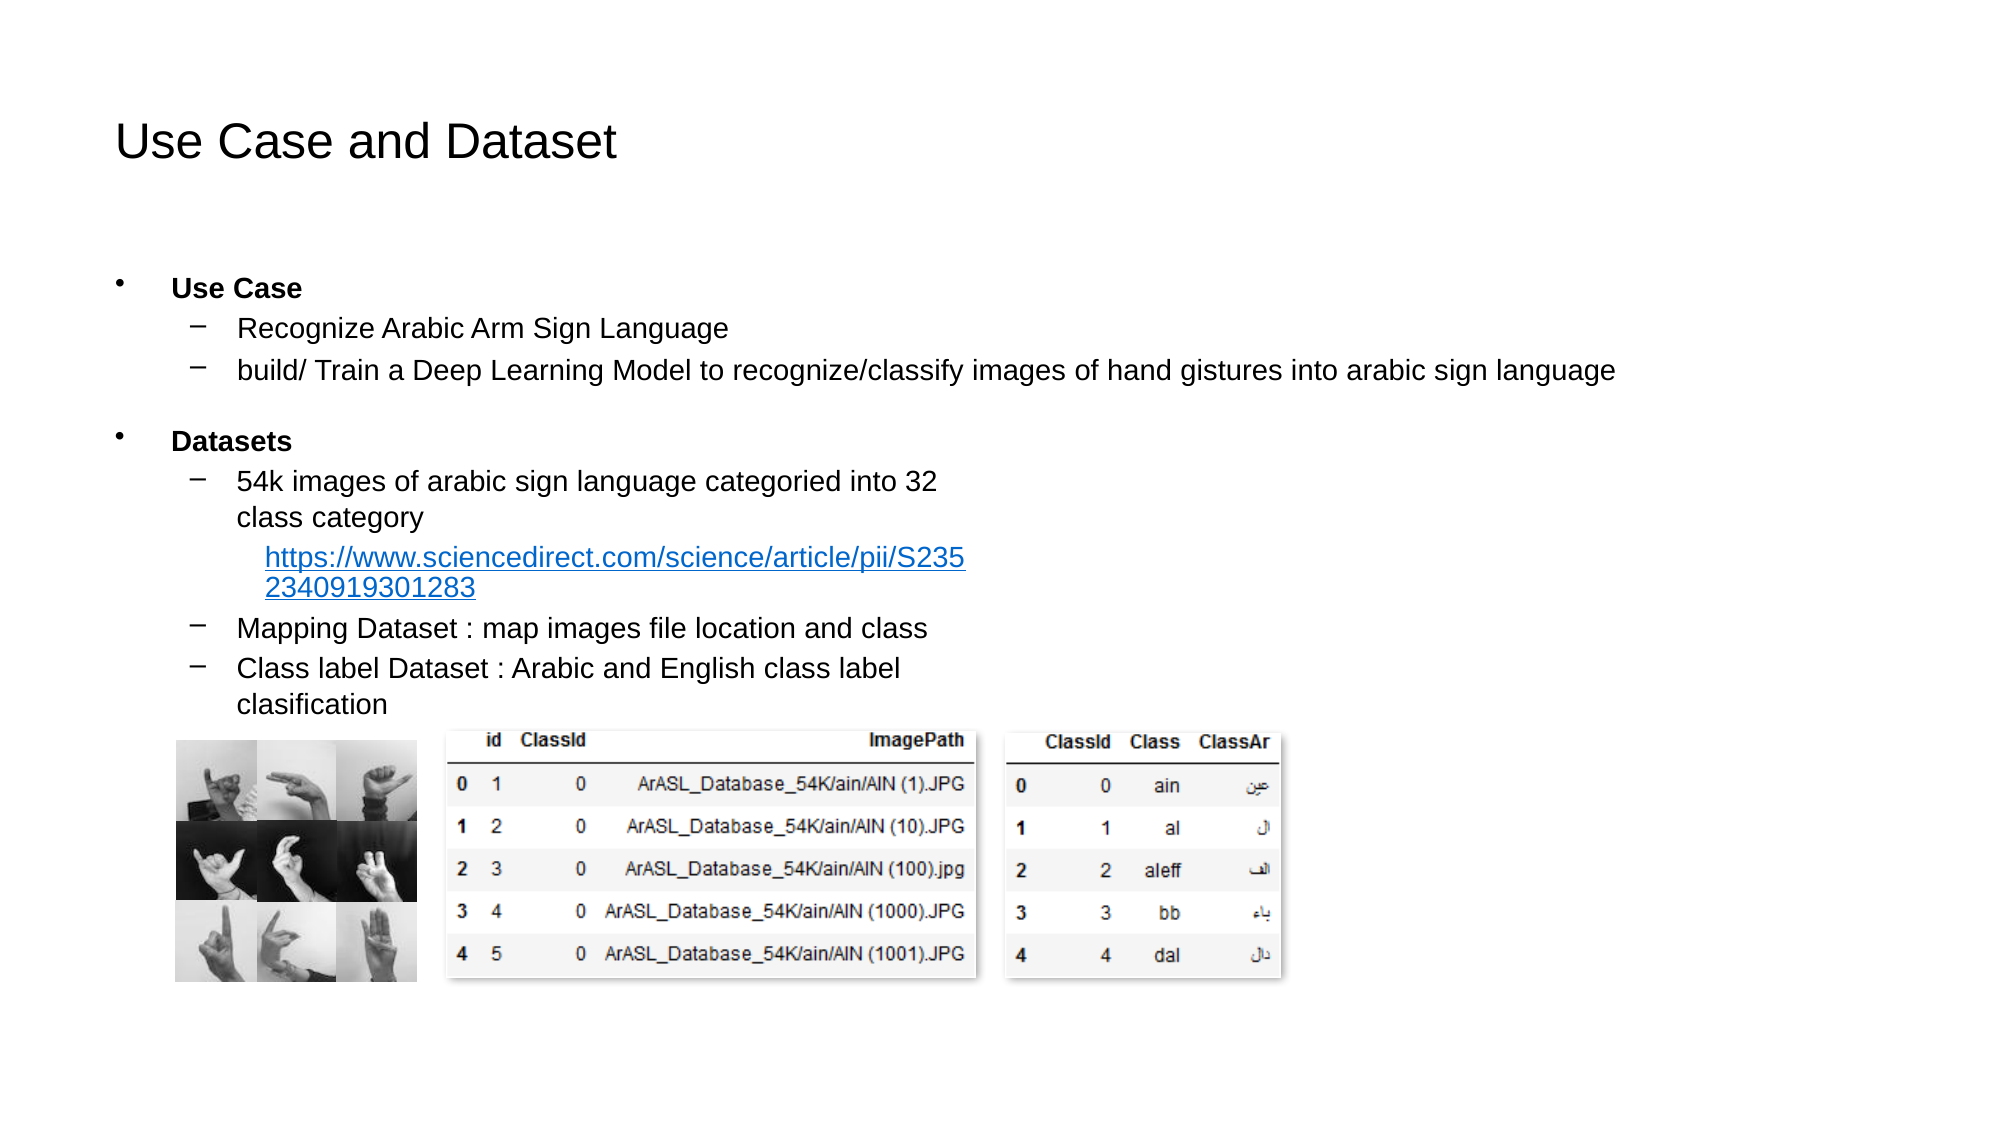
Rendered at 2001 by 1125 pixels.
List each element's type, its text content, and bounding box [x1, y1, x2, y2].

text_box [175, 740, 417, 982]
text_box Use Case Recognize Arabic Arm Sign Language build/ Train a Deep Learning Model to recognize/classify images of hand gistures into arabic sign language [100, 261, 1682, 420]
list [1005, 733, 1281, 978]
list Datasets 54k images of arabic sign language categoried into 32 class category https://www.sciencedirect.com/science/article/pii/S2352340919301283 Mapping Dataset : map images file location and class Class label Dataset : Arabic and English class label clasification [99, 373, 983, 741]
title Use Case and Dataset [99, 44, 1901, 233]
picture [446, 731, 976, 978]
